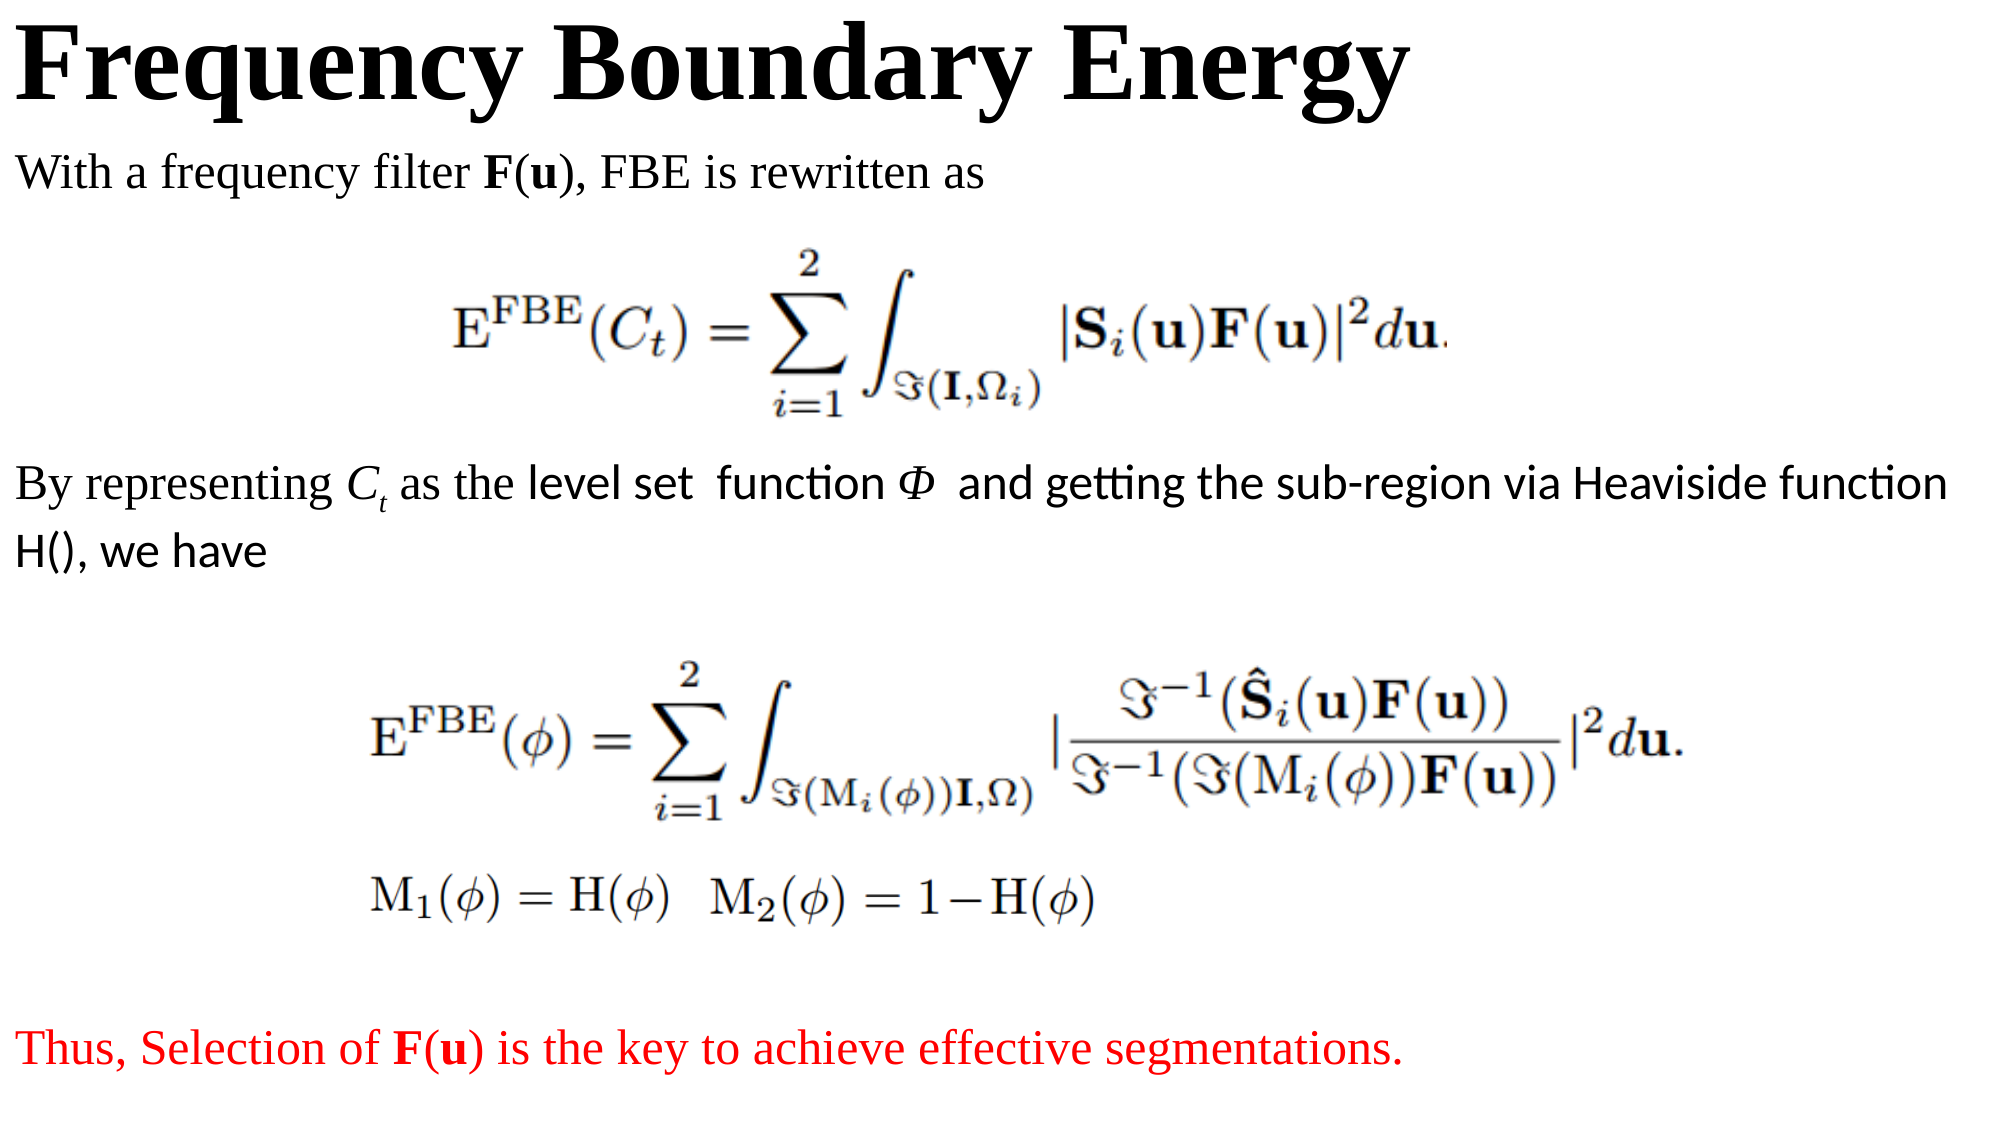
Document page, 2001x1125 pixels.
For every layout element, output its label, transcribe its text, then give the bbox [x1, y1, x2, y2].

picture [367, 659, 1689, 825]
text_box Frequency Boundary Energy [0, 0, 2000, 130]
text_box By representing Ct as the level set function Φ and getting the sub-region via Heaviside function H(), we have [0, 442, 2000, 586]
text_box Thus, Selection of F(u) is the key to achieve effective segmentations. [0, 1006, 2000, 1082]
picture [706, 870, 1097, 929]
text_box With a frequency filter F(u), FBE is rewritten as [0, 131, 2000, 206]
picture [367, 870, 673, 929]
picture [433, 246, 1447, 426]
